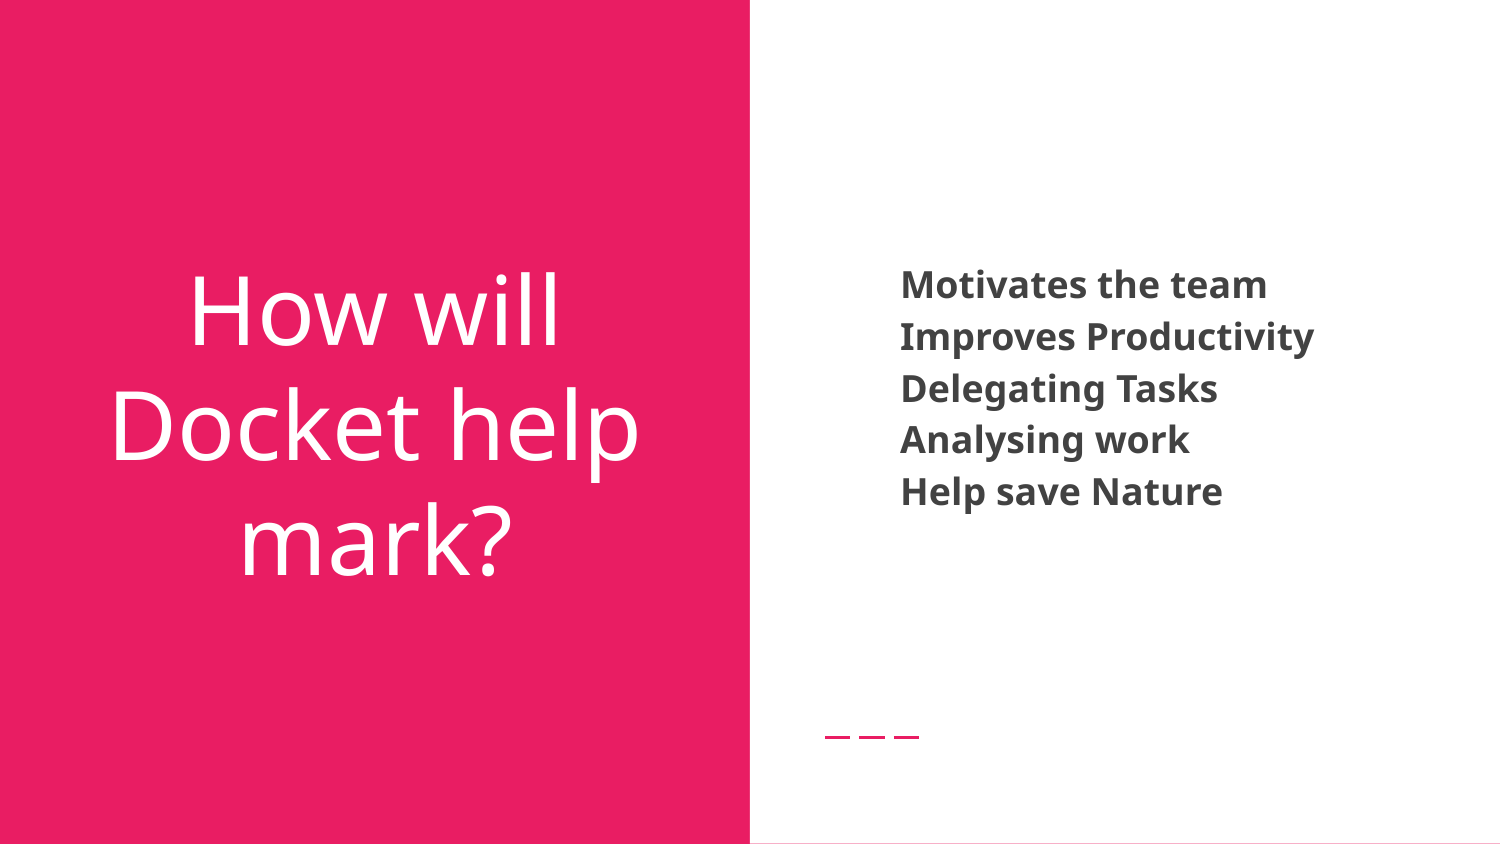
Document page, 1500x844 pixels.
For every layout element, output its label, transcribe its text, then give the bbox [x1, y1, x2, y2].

title How will Docket help mark? [43, 298, 708, 546]
list Motivates the team Improves Productivity Delegating Tasks Analysing work Help save Nature [810, 118, 1455, 725]
